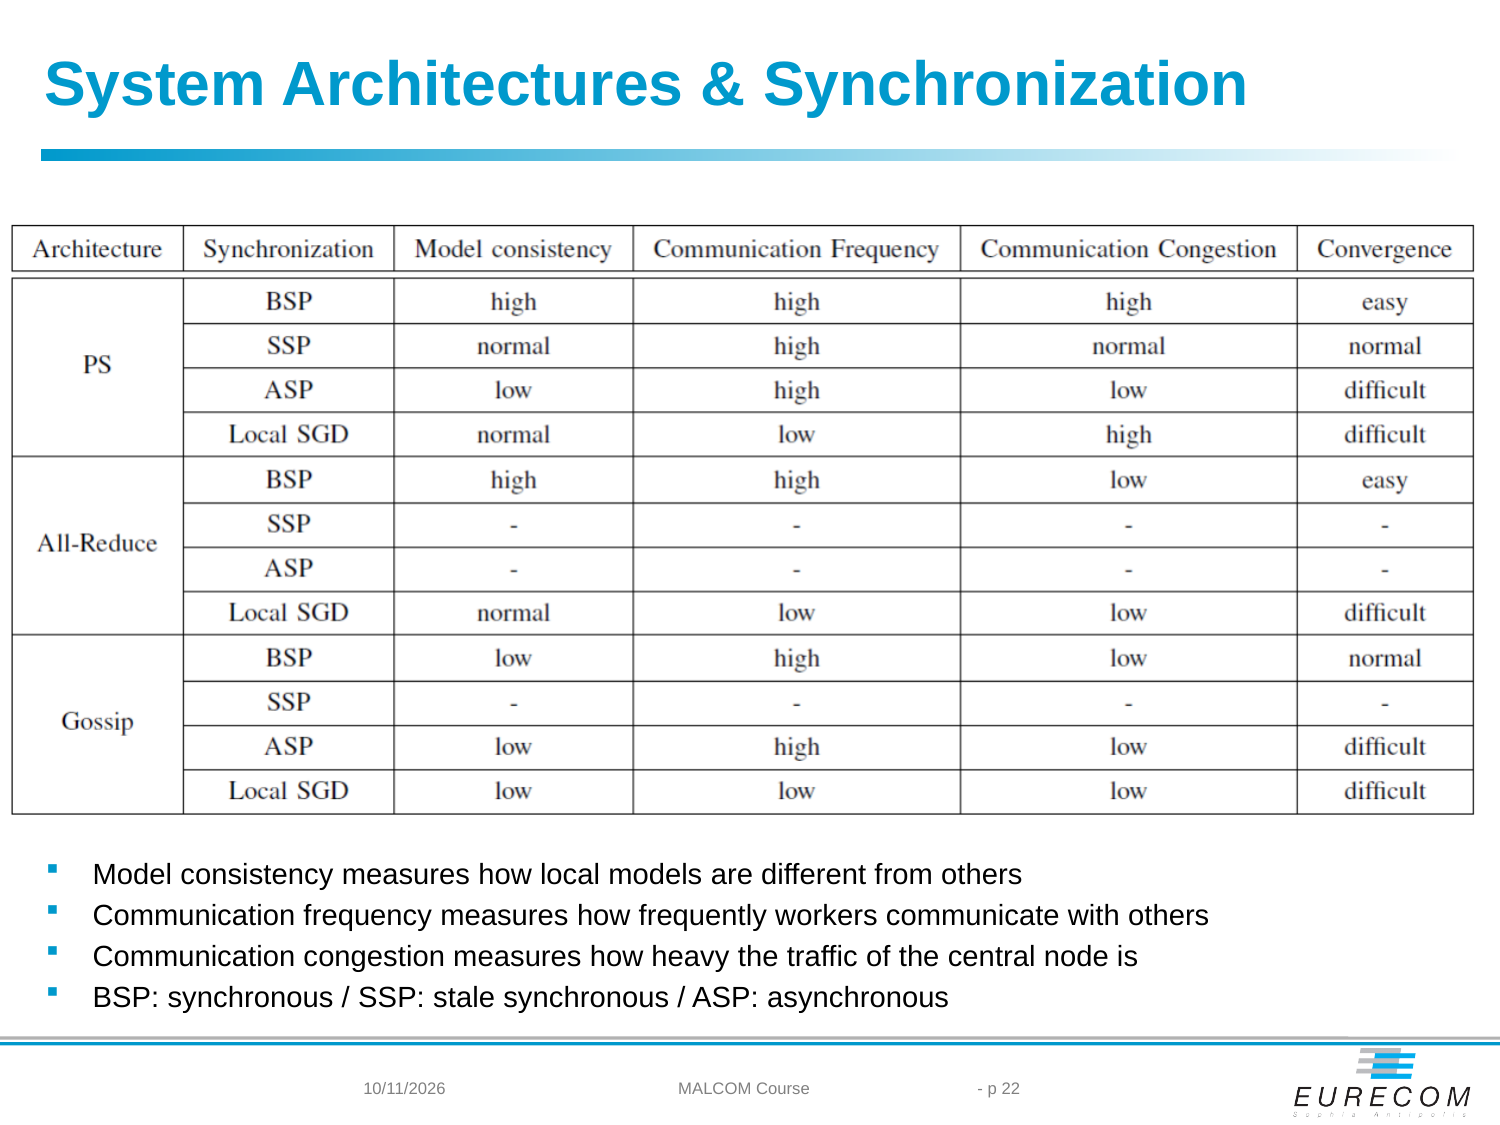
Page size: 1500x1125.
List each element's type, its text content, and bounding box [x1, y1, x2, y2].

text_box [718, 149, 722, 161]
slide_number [348, 1070, 526, 1103]
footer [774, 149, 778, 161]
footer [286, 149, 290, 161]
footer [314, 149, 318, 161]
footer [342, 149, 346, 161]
slide_number - p 22 [962, 1070, 1081, 1103]
text_box Model consistency measures how local models are different from others Communication frequency measures how frequently workers communicate with others Communication congestion measures how heavy the traffic of the central node is BSP: synchronous / SSP: stale synchronous / ASP: asynchronous [0, 825, 1486, 929]
text_box System Architectures & Synchronization [29, 35, 1436, 142]
picture [5, 216, 1486, 822]
picture [1293, 1048, 1477, 1118]
footer MALCOM Course [537, 1070, 951, 1103]
